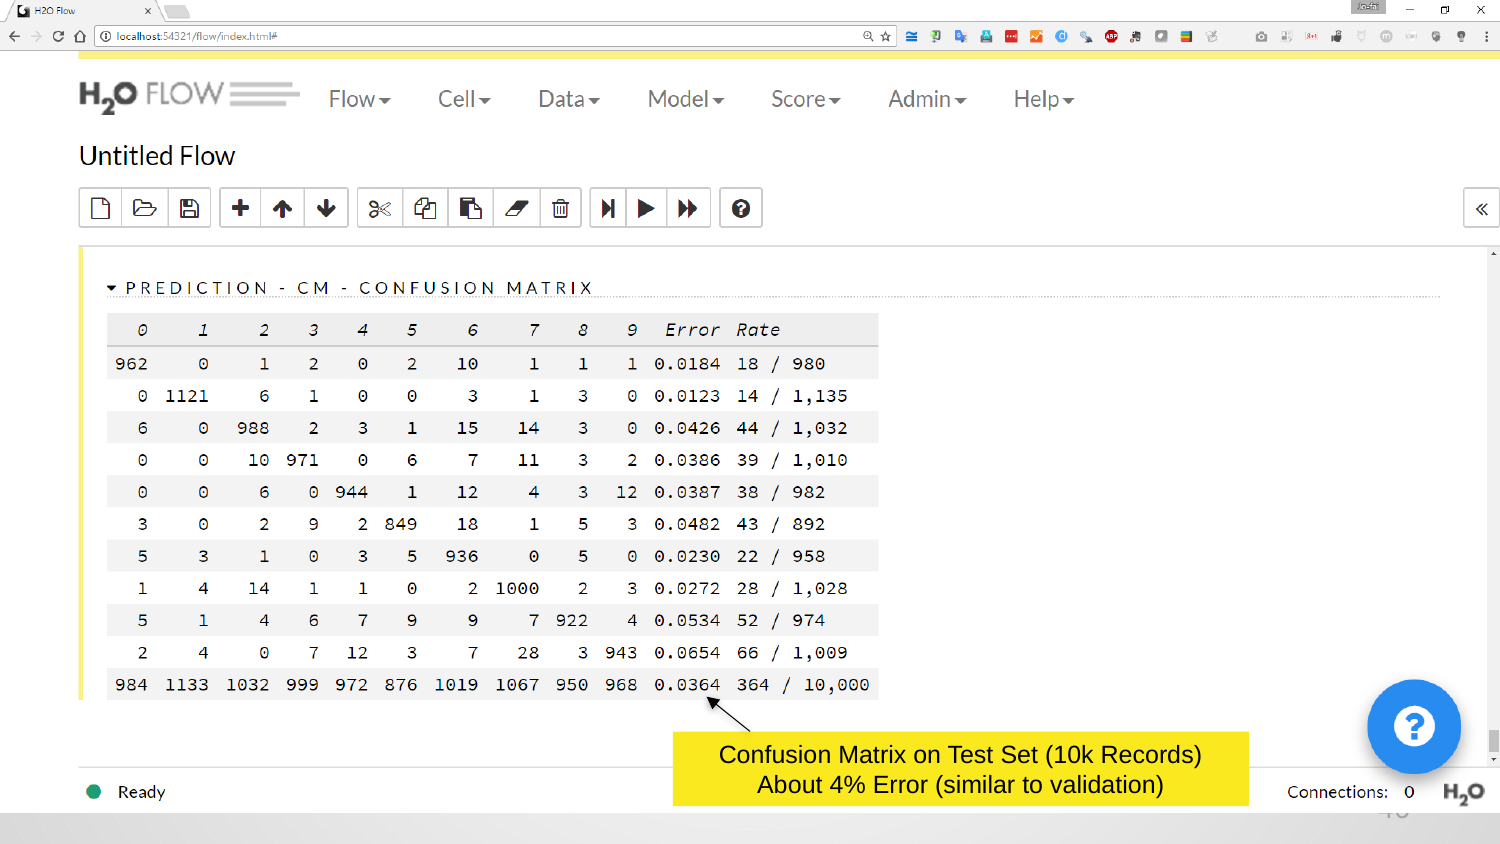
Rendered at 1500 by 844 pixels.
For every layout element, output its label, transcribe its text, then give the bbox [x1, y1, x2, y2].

picture [0, 0, 1500, 813]
slide_number 46 [1074, 822, 1425, 827]
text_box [706, 696, 751, 732]
